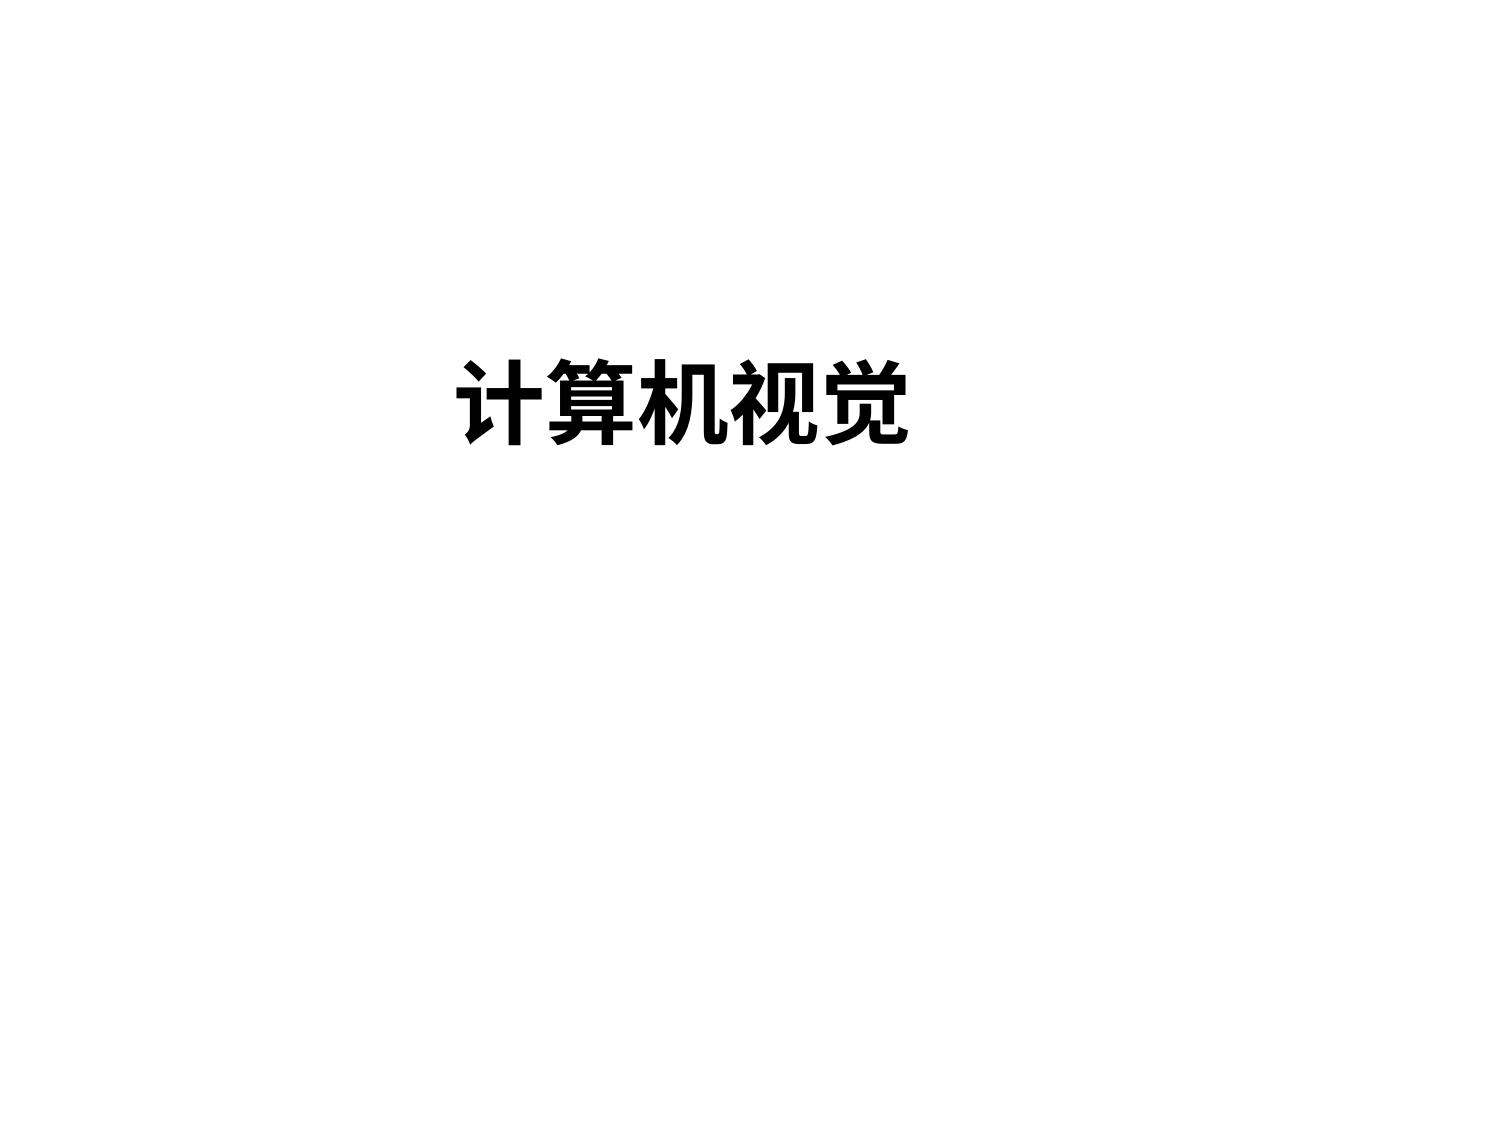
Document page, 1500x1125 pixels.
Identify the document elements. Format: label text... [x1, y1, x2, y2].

text_box 计算机视觉 [253, 337, 1258, 463]
